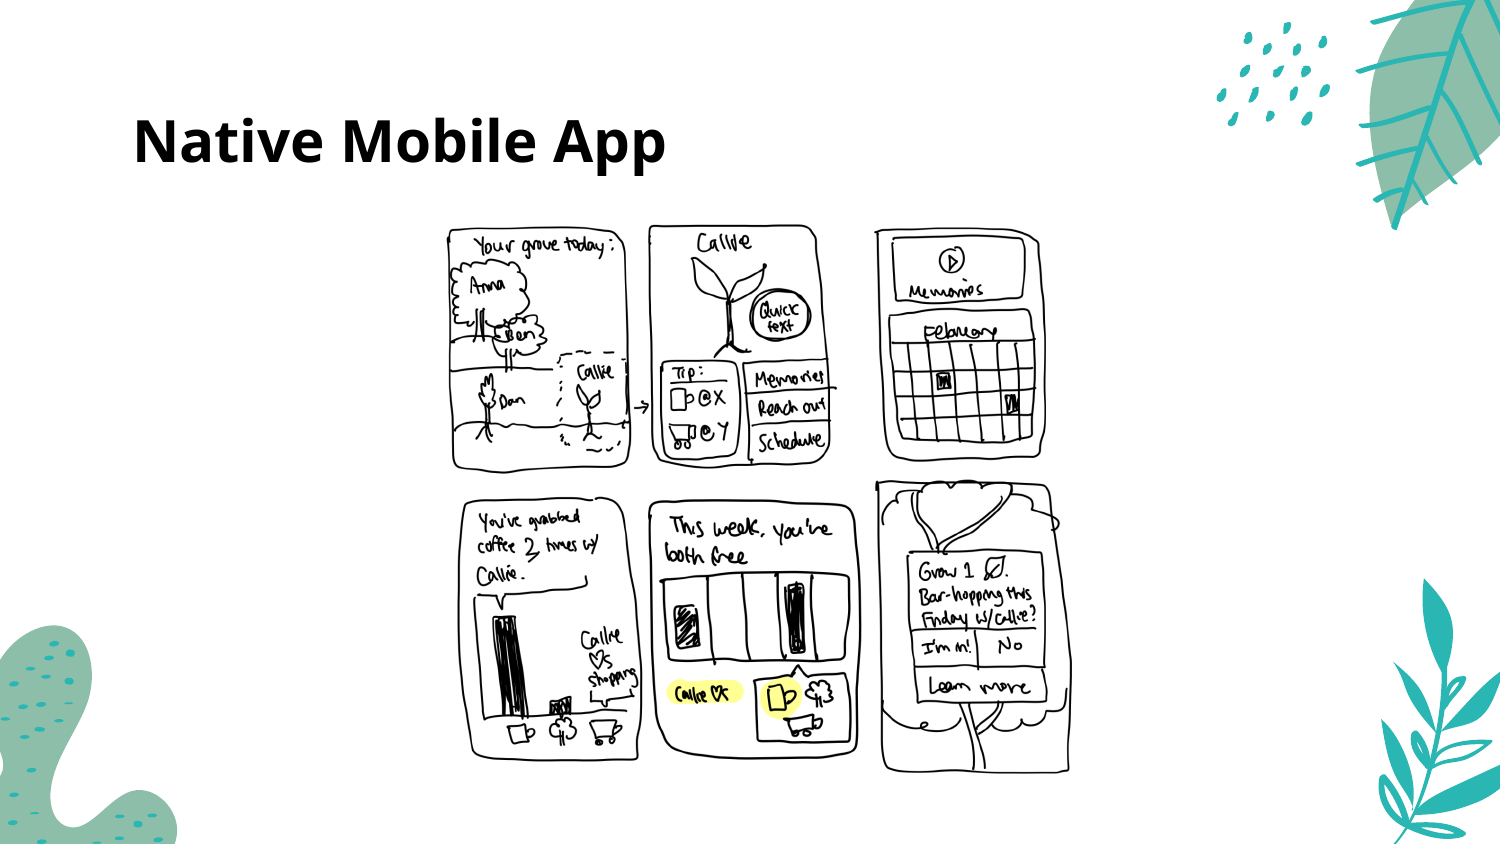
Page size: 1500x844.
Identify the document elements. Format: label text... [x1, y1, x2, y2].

title Native Mobile App [117, 89, 1500, 184]
picture [400, 196, 1100, 791]
